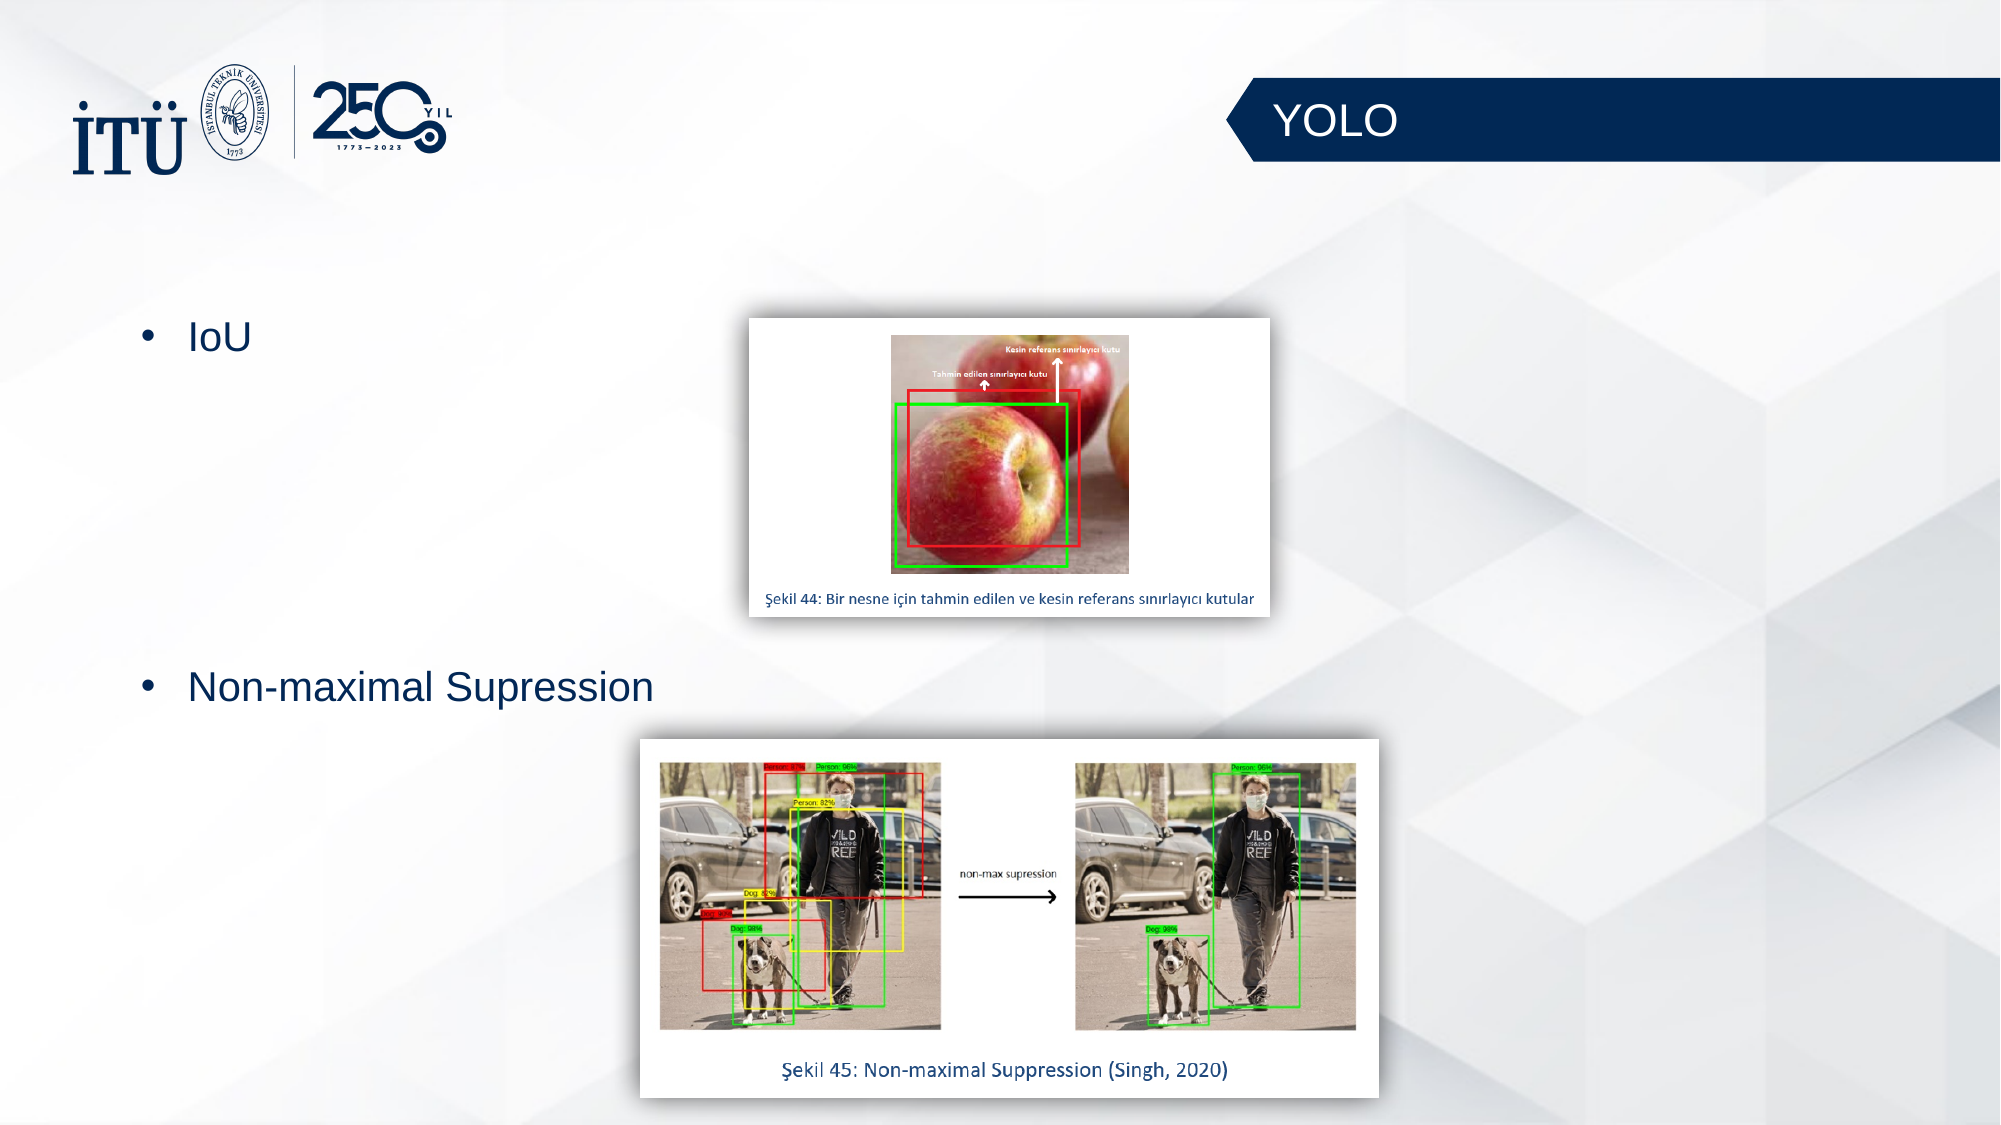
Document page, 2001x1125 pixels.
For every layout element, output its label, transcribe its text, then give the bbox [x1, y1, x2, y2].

text_box YOLO [1257, 83, 1415, 154]
picture [0, 0, 2000, 1125]
text_box IoU Non-maximal Supression [126, 302, 1893, 918]
